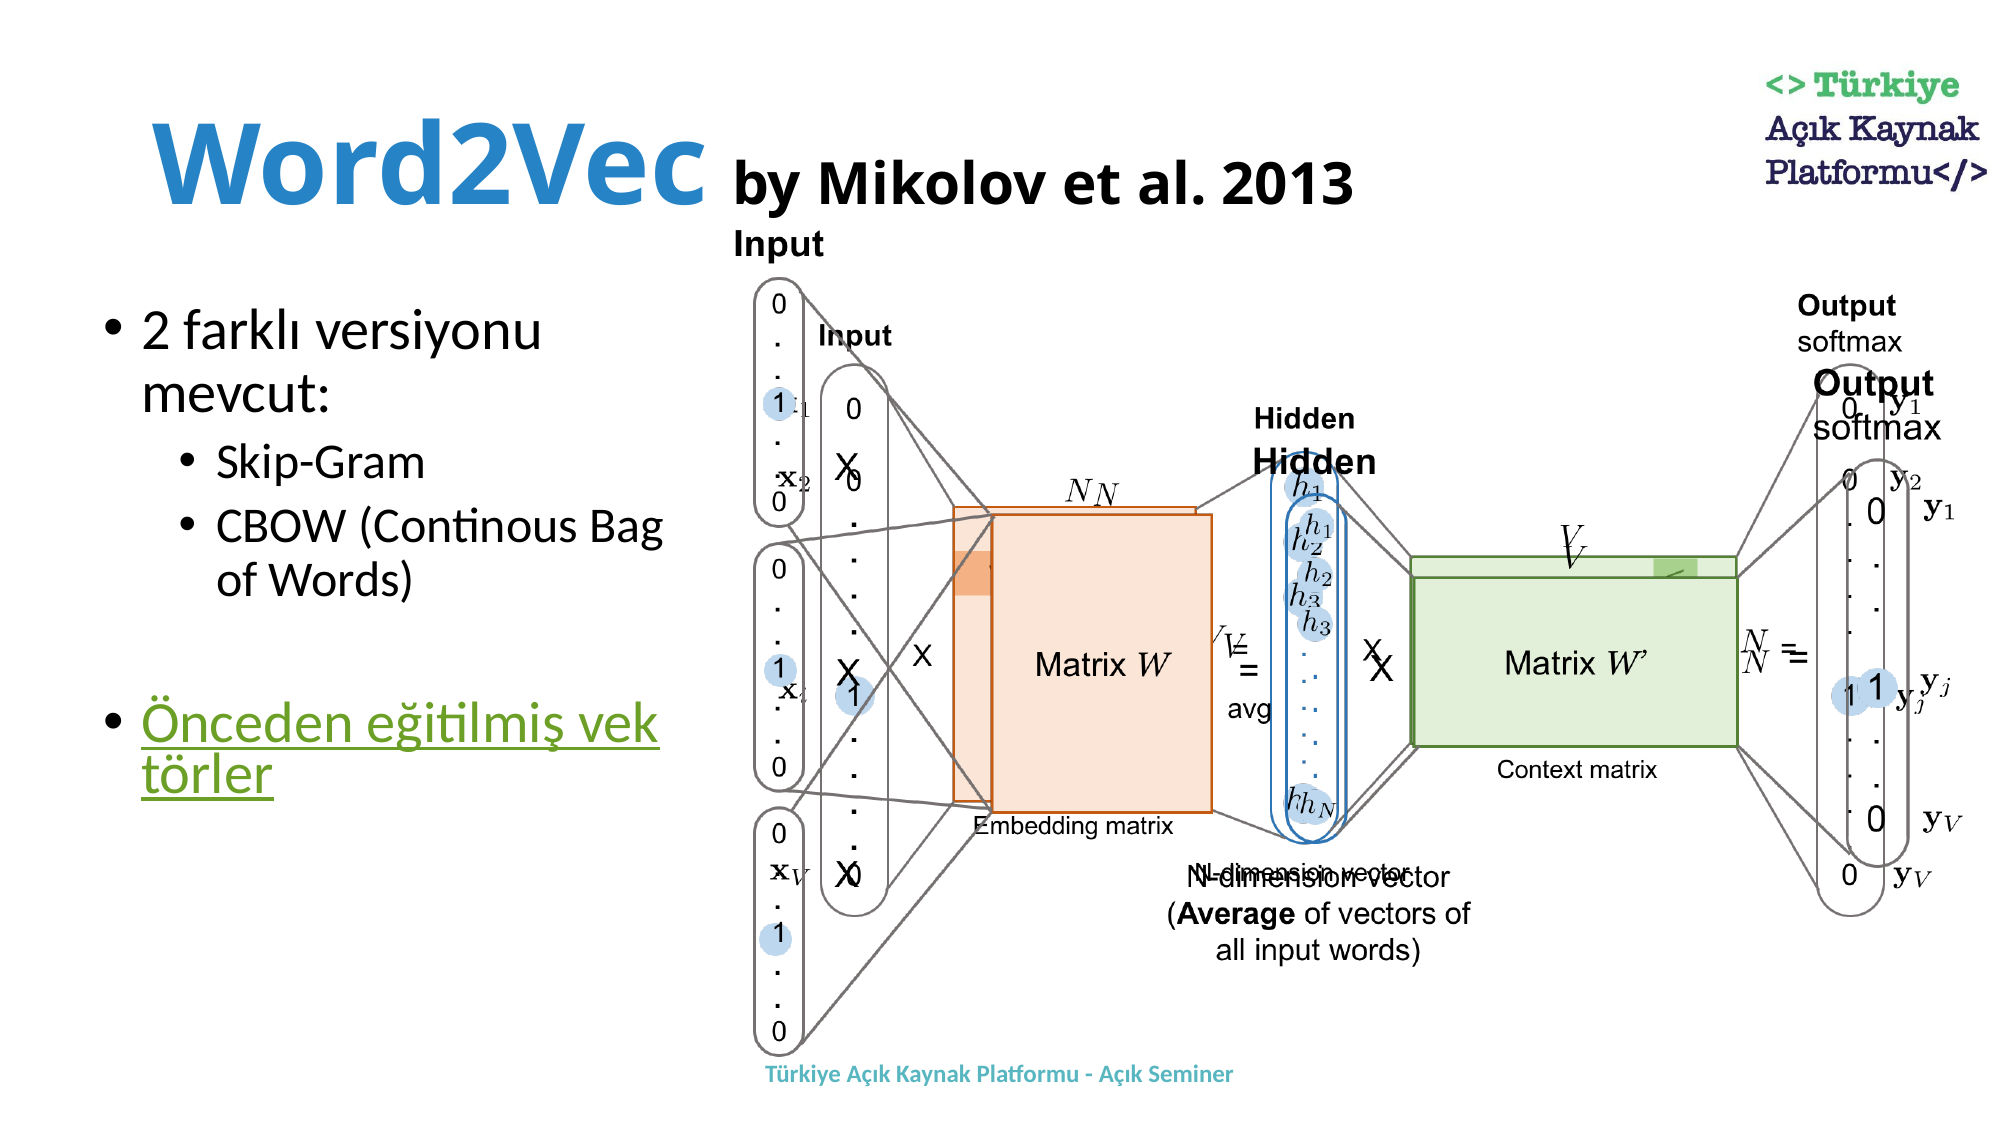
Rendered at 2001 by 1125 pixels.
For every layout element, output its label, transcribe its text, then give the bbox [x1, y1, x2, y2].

title Word2Vec by Mikolov et al. 2013 [137, 59, 1748, 278]
footer Türkiye Açık Kaynak Platformu - Açık Seminer [662, 1042, 1338, 1103]
picture [711, 2, 2000, 1064]
list 2 farklı versiyonu mevcut: Skip-Gram CBOW (Continous Bag of Words) Önceden eğitilmiş vektörler [88, 291, 680, 1006]
